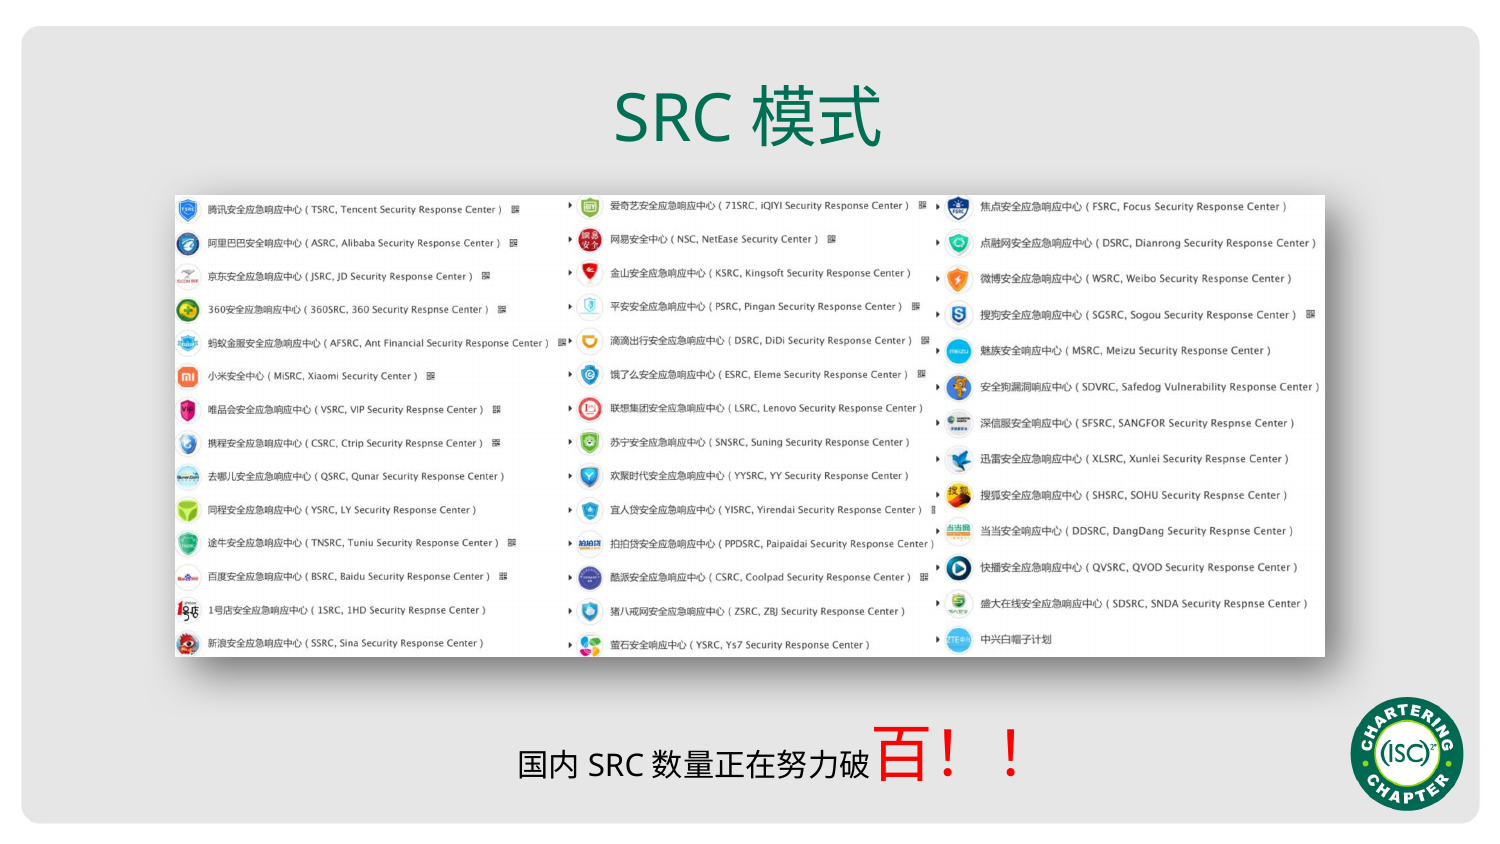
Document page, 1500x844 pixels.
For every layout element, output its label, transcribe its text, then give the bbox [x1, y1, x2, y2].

picture [0, 5, 1500, 844]
text_box SRC模式 [598, 70, 902, 160]
text_box 国内SRC数量正在努力破百！！ [503, 706, 1073, 796]
